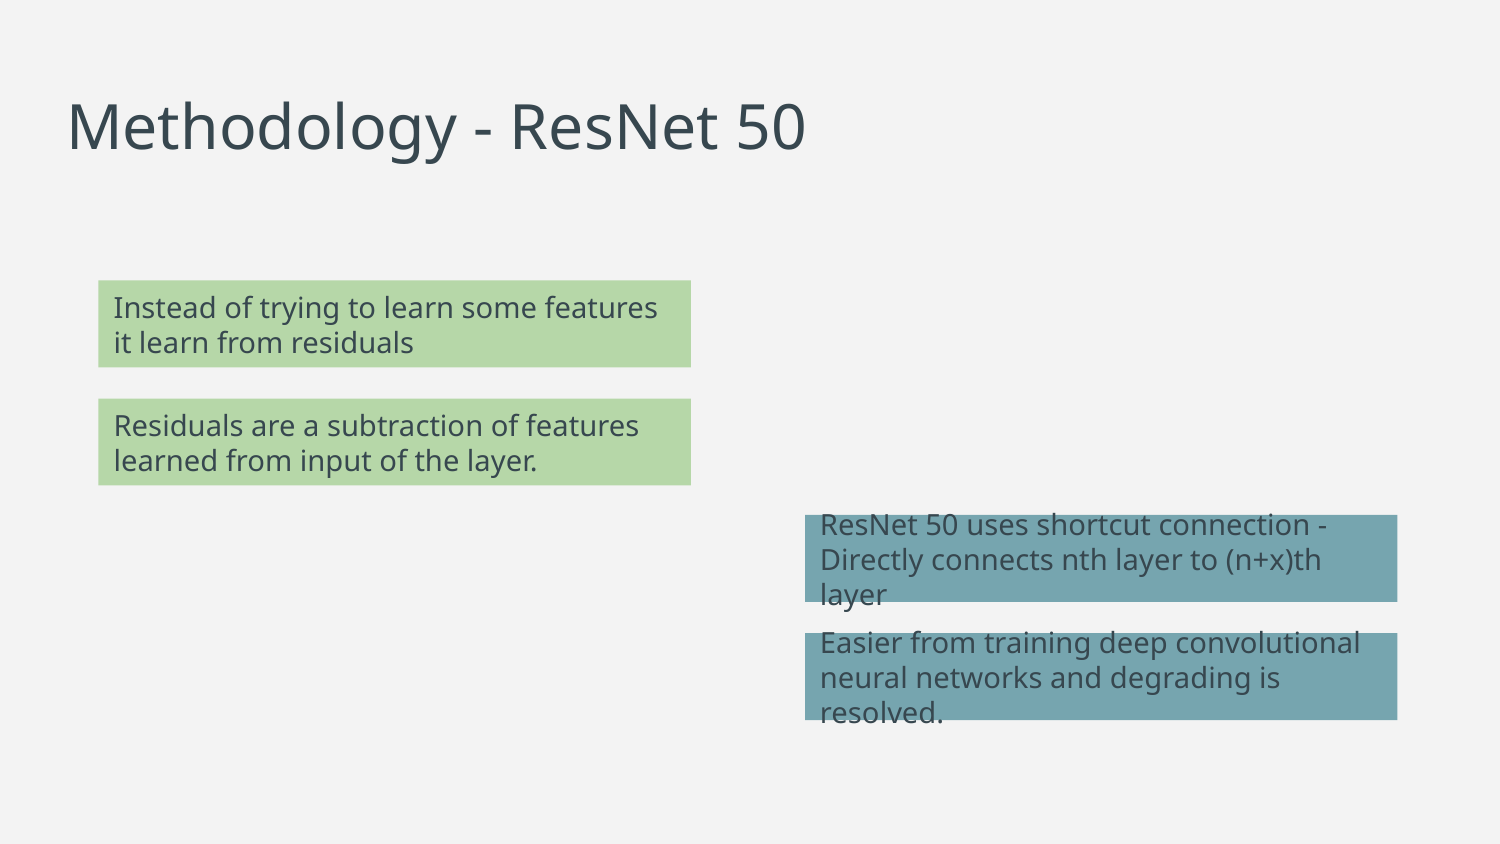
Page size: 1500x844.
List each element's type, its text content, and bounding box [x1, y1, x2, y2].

text_box Instead of trying to learn some features it learn from residuals [98, 280, 691, 368]
text_box ResNet 50 uses shortcut connection - Directly connects nth layer to (n+x)th layer [805, 514, 1398, 602]
text_box Easier from training deep convolutional neural networks and degrading is resolved. [805, 633, 1398, 721]
title Methodology - ResNet 50 [51, 71, 1449, 166]
text_box Residuals are a subtraction of features learned from input of the layer. [98, 398, 691, 486]
